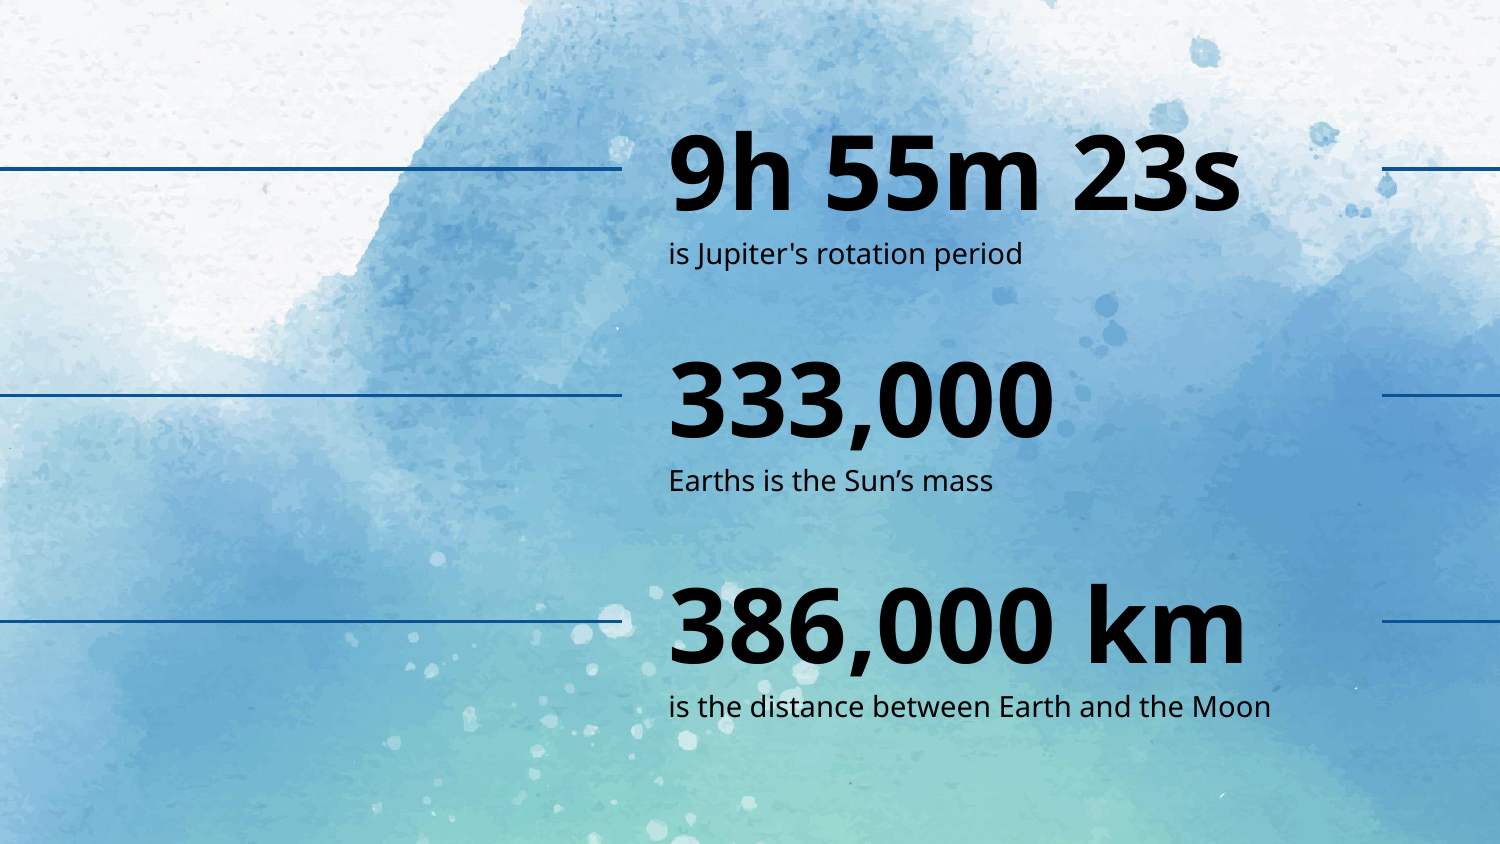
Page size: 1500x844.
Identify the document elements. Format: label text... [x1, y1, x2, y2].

picture [0, 0, 1500, 844]
subtitle is the distance between Earth and the Moon [653, 669, 1382, 743]
title 386,000 km [653, 553, 1382, 669]
title 9h 55m 23s [653, 101, 1382, 216]
title 333,000 [653, 327, 1382, 443]
subtitle Earths is the Sun’s mass [653, 443, 1382, 517]
subtitle is Jupiter's rotation period [653, 216, 1382, 290]
